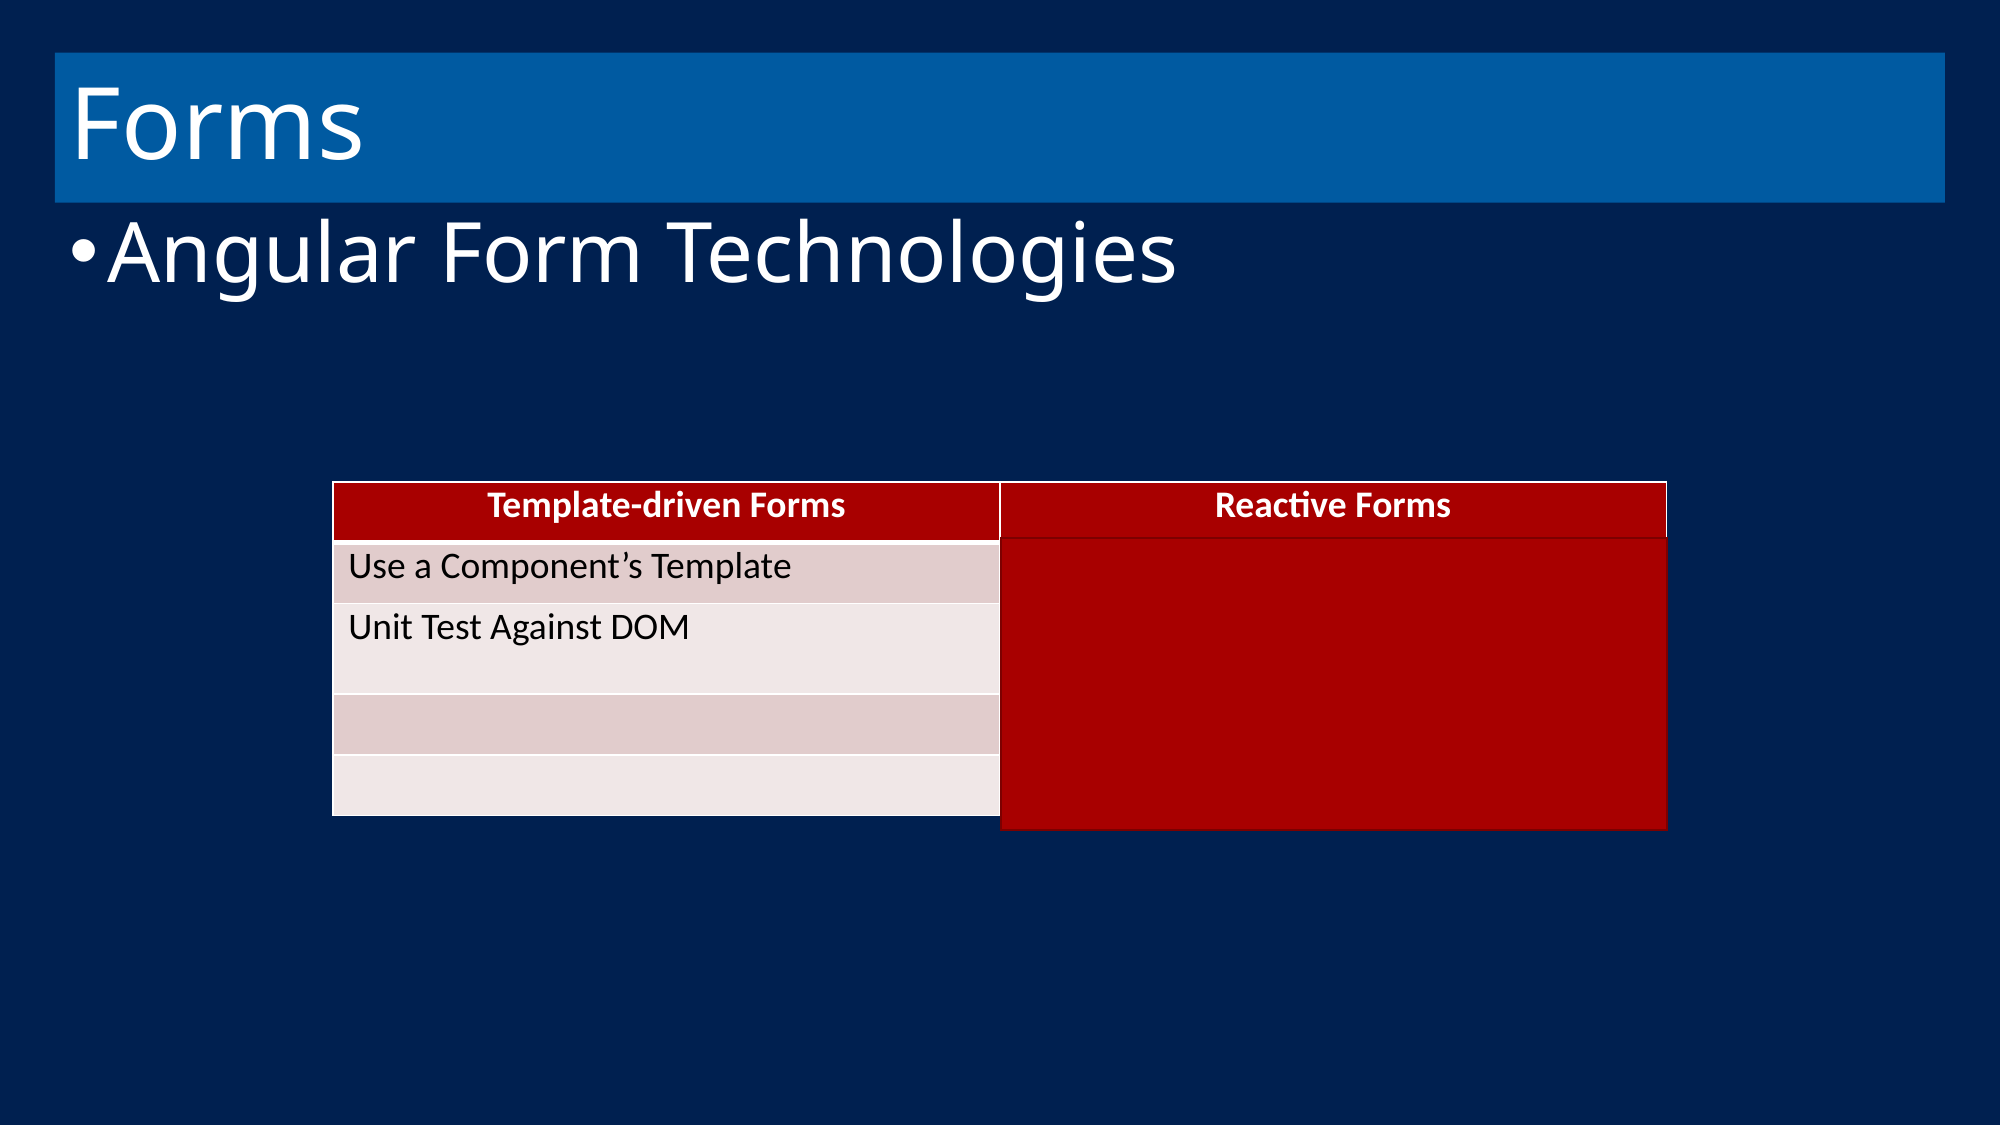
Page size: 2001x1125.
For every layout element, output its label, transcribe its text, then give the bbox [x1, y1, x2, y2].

table_cell Use a Component’s Template [334, 545, 999, 603]
table_cell [334, 695, 999, 754]
table_cell [334, 756, 999, 815]
text_box [1000, 537, 1668, 831]
title Forms [54, 52, 1945, 203]
table_cell Unit Test Against DOM [334, 604, 999, 693]
table_header Template-driven Forms [334, 483, 999, 540]
list Angular Form Technologies [54, 203, 1945, 1061]
table_header Reactive Forms [1001, 483, 1666, 537]
